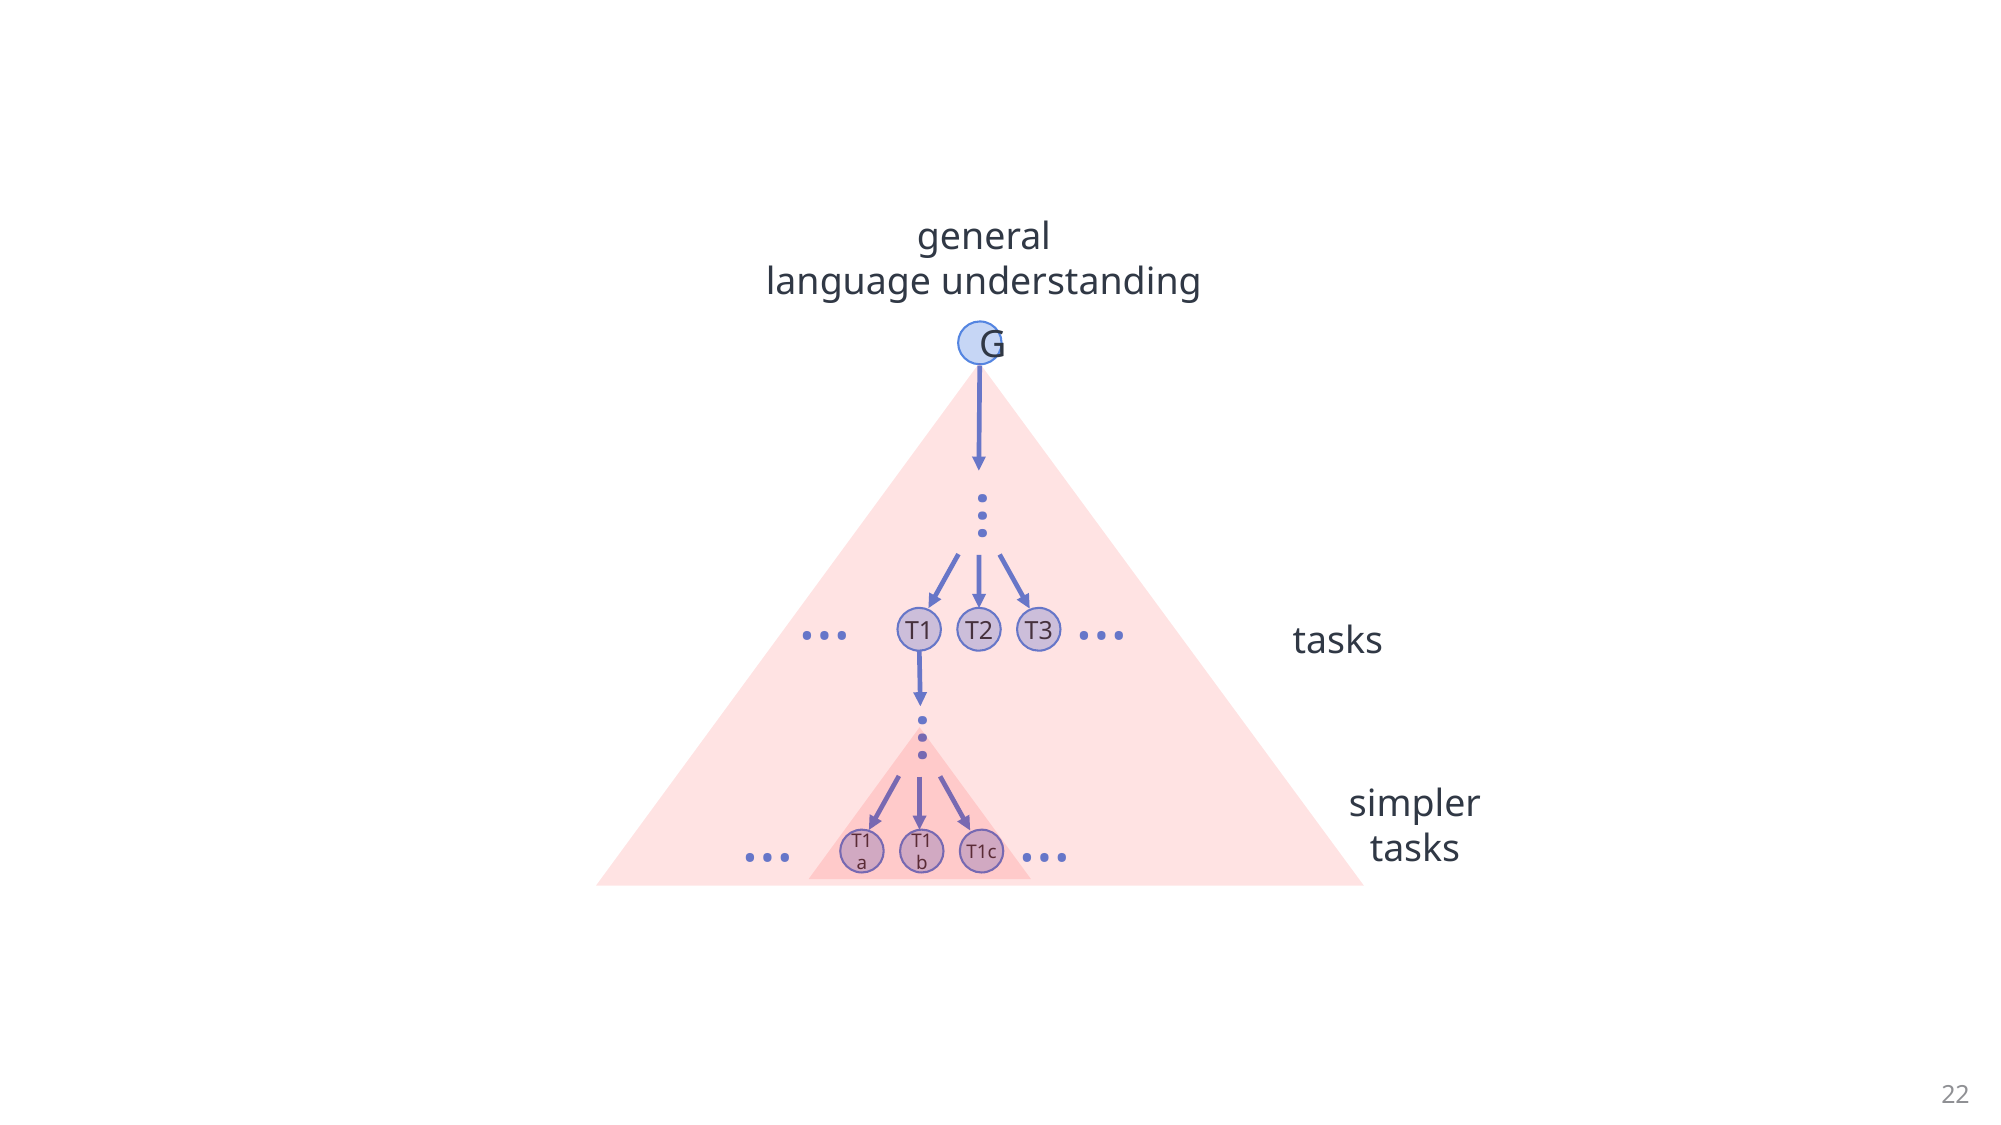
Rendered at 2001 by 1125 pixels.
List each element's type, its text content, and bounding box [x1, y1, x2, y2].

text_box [596, 205, 1545, 886]
slide_number 22 [1912, 1065, 2000, 1125]
